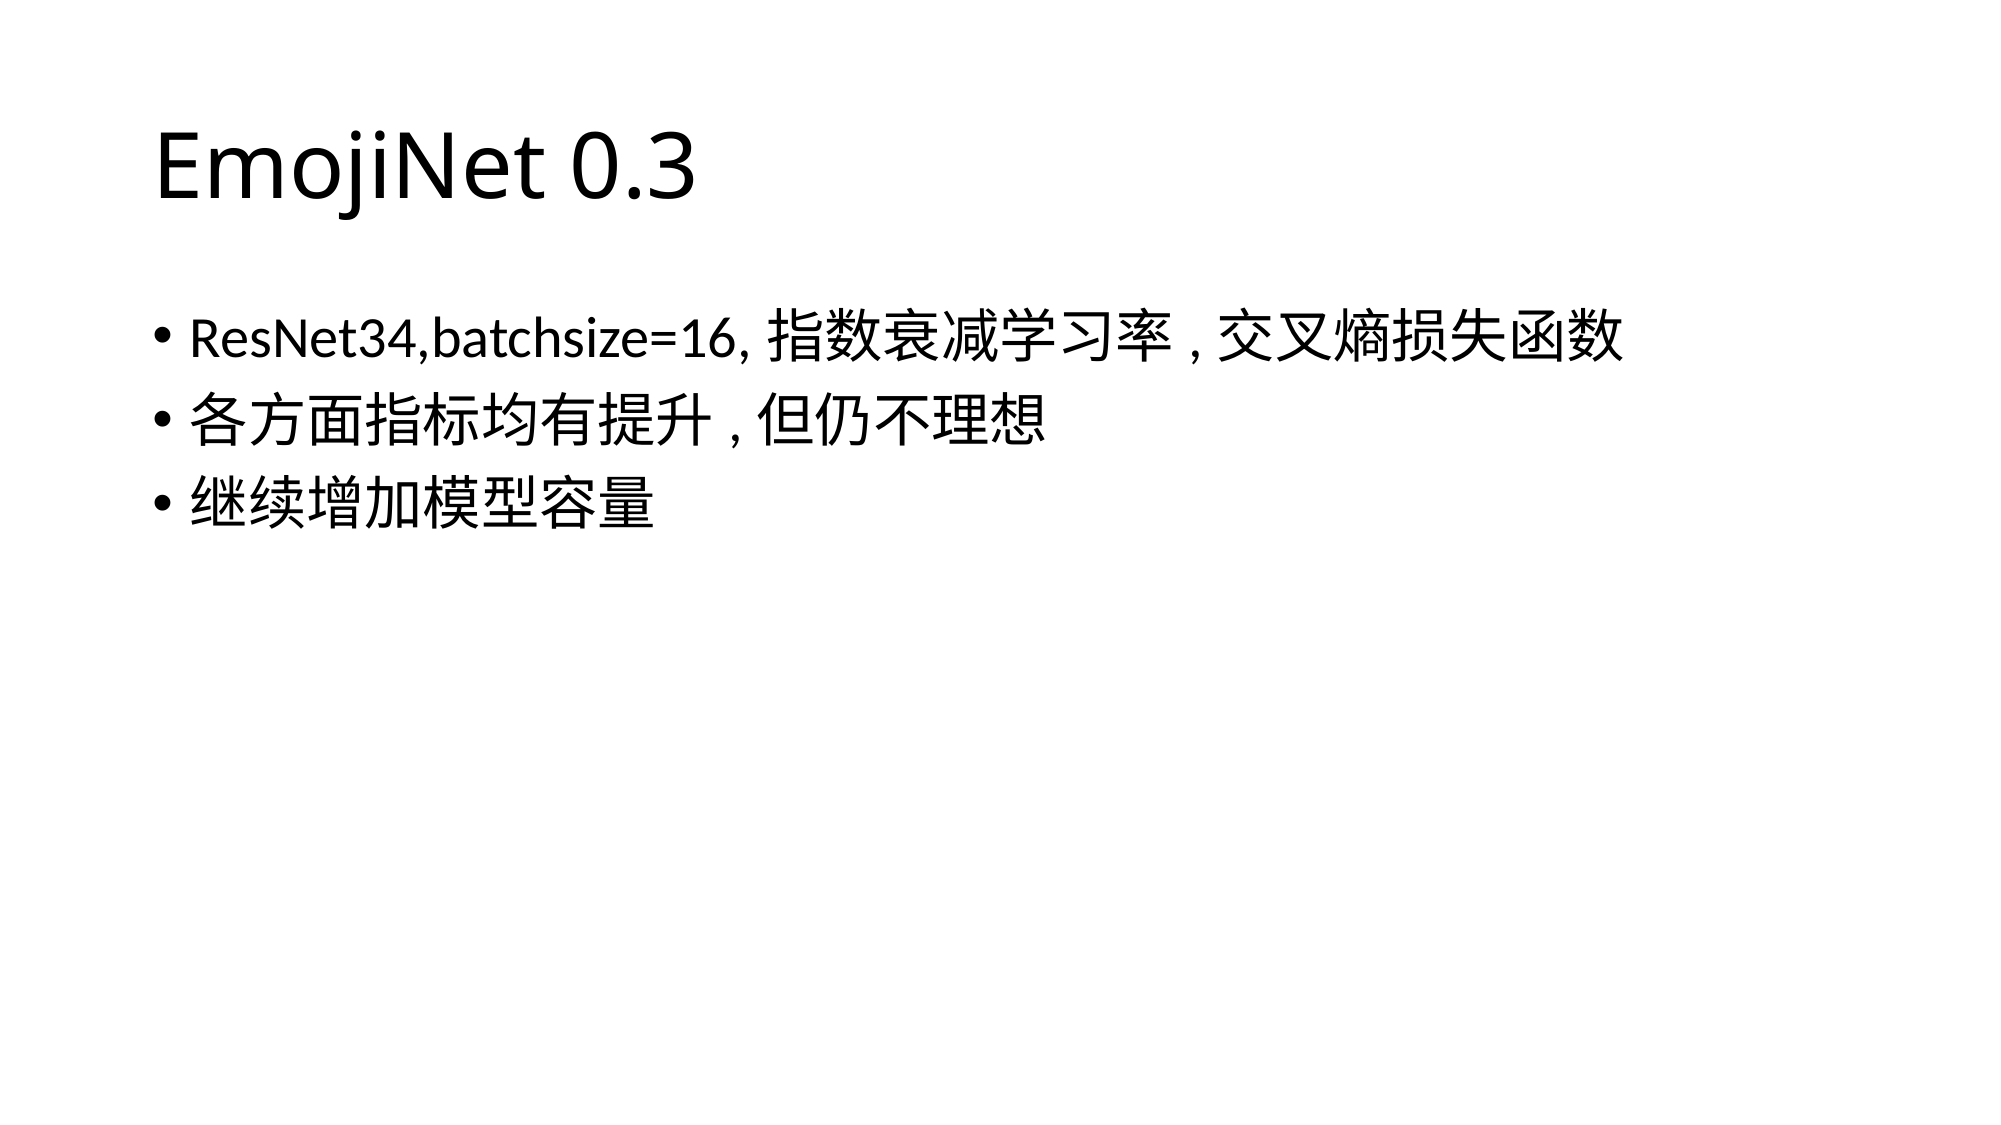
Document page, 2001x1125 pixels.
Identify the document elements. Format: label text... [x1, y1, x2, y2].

title EmojiNet 0.3 [137, 59, 1863, 278]
list ResNet34,batchsize=16,指数衰减学习率,交叉熵损失函数 各方面指标均有提升,但仍不理想 继续增加模型容量 [137, 299, 1863, 1014]
